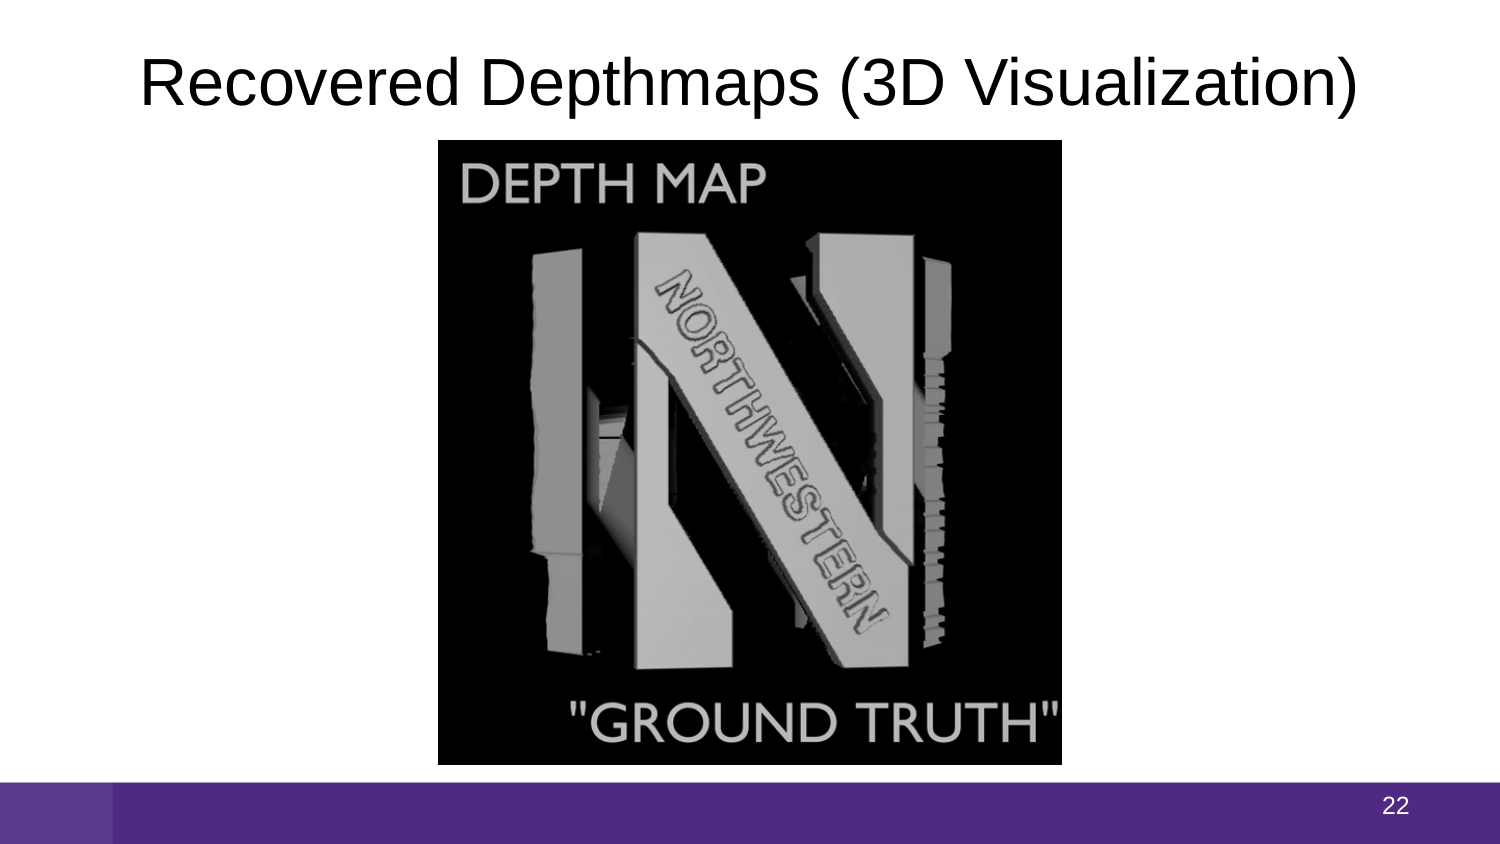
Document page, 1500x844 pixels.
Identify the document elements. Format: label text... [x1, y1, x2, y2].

picture [0, 0, 1500, 844]
title Recovered Depthmaps (3D Visualization) [75, 33, 1425, 124]
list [437, 140, 1063, 765]
slide_number 21 [1074, 782, 1425, 827]
